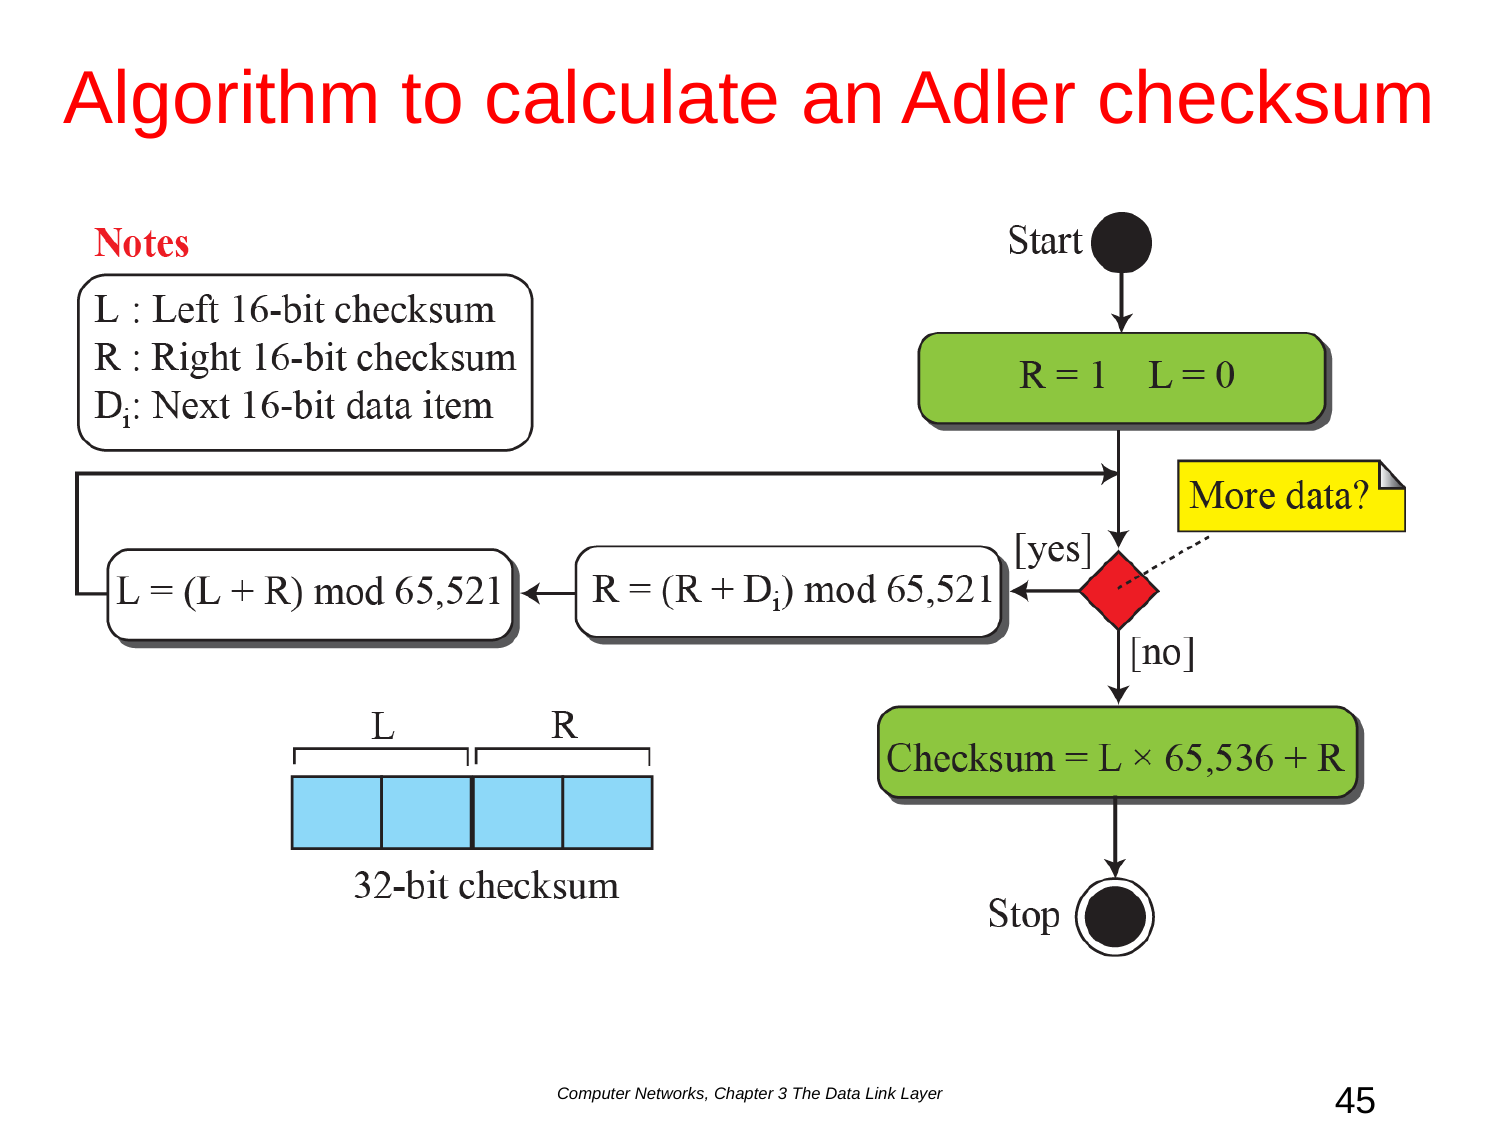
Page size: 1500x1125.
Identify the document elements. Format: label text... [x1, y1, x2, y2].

picture [74, 212, 1407, 958]
title Algorithm to calculate an Adler checksum [0, 0, 1500, 188]
footer Computer Networks, Chapter 3 The Data Link Layer [0, 1074, 1500, 1125]
